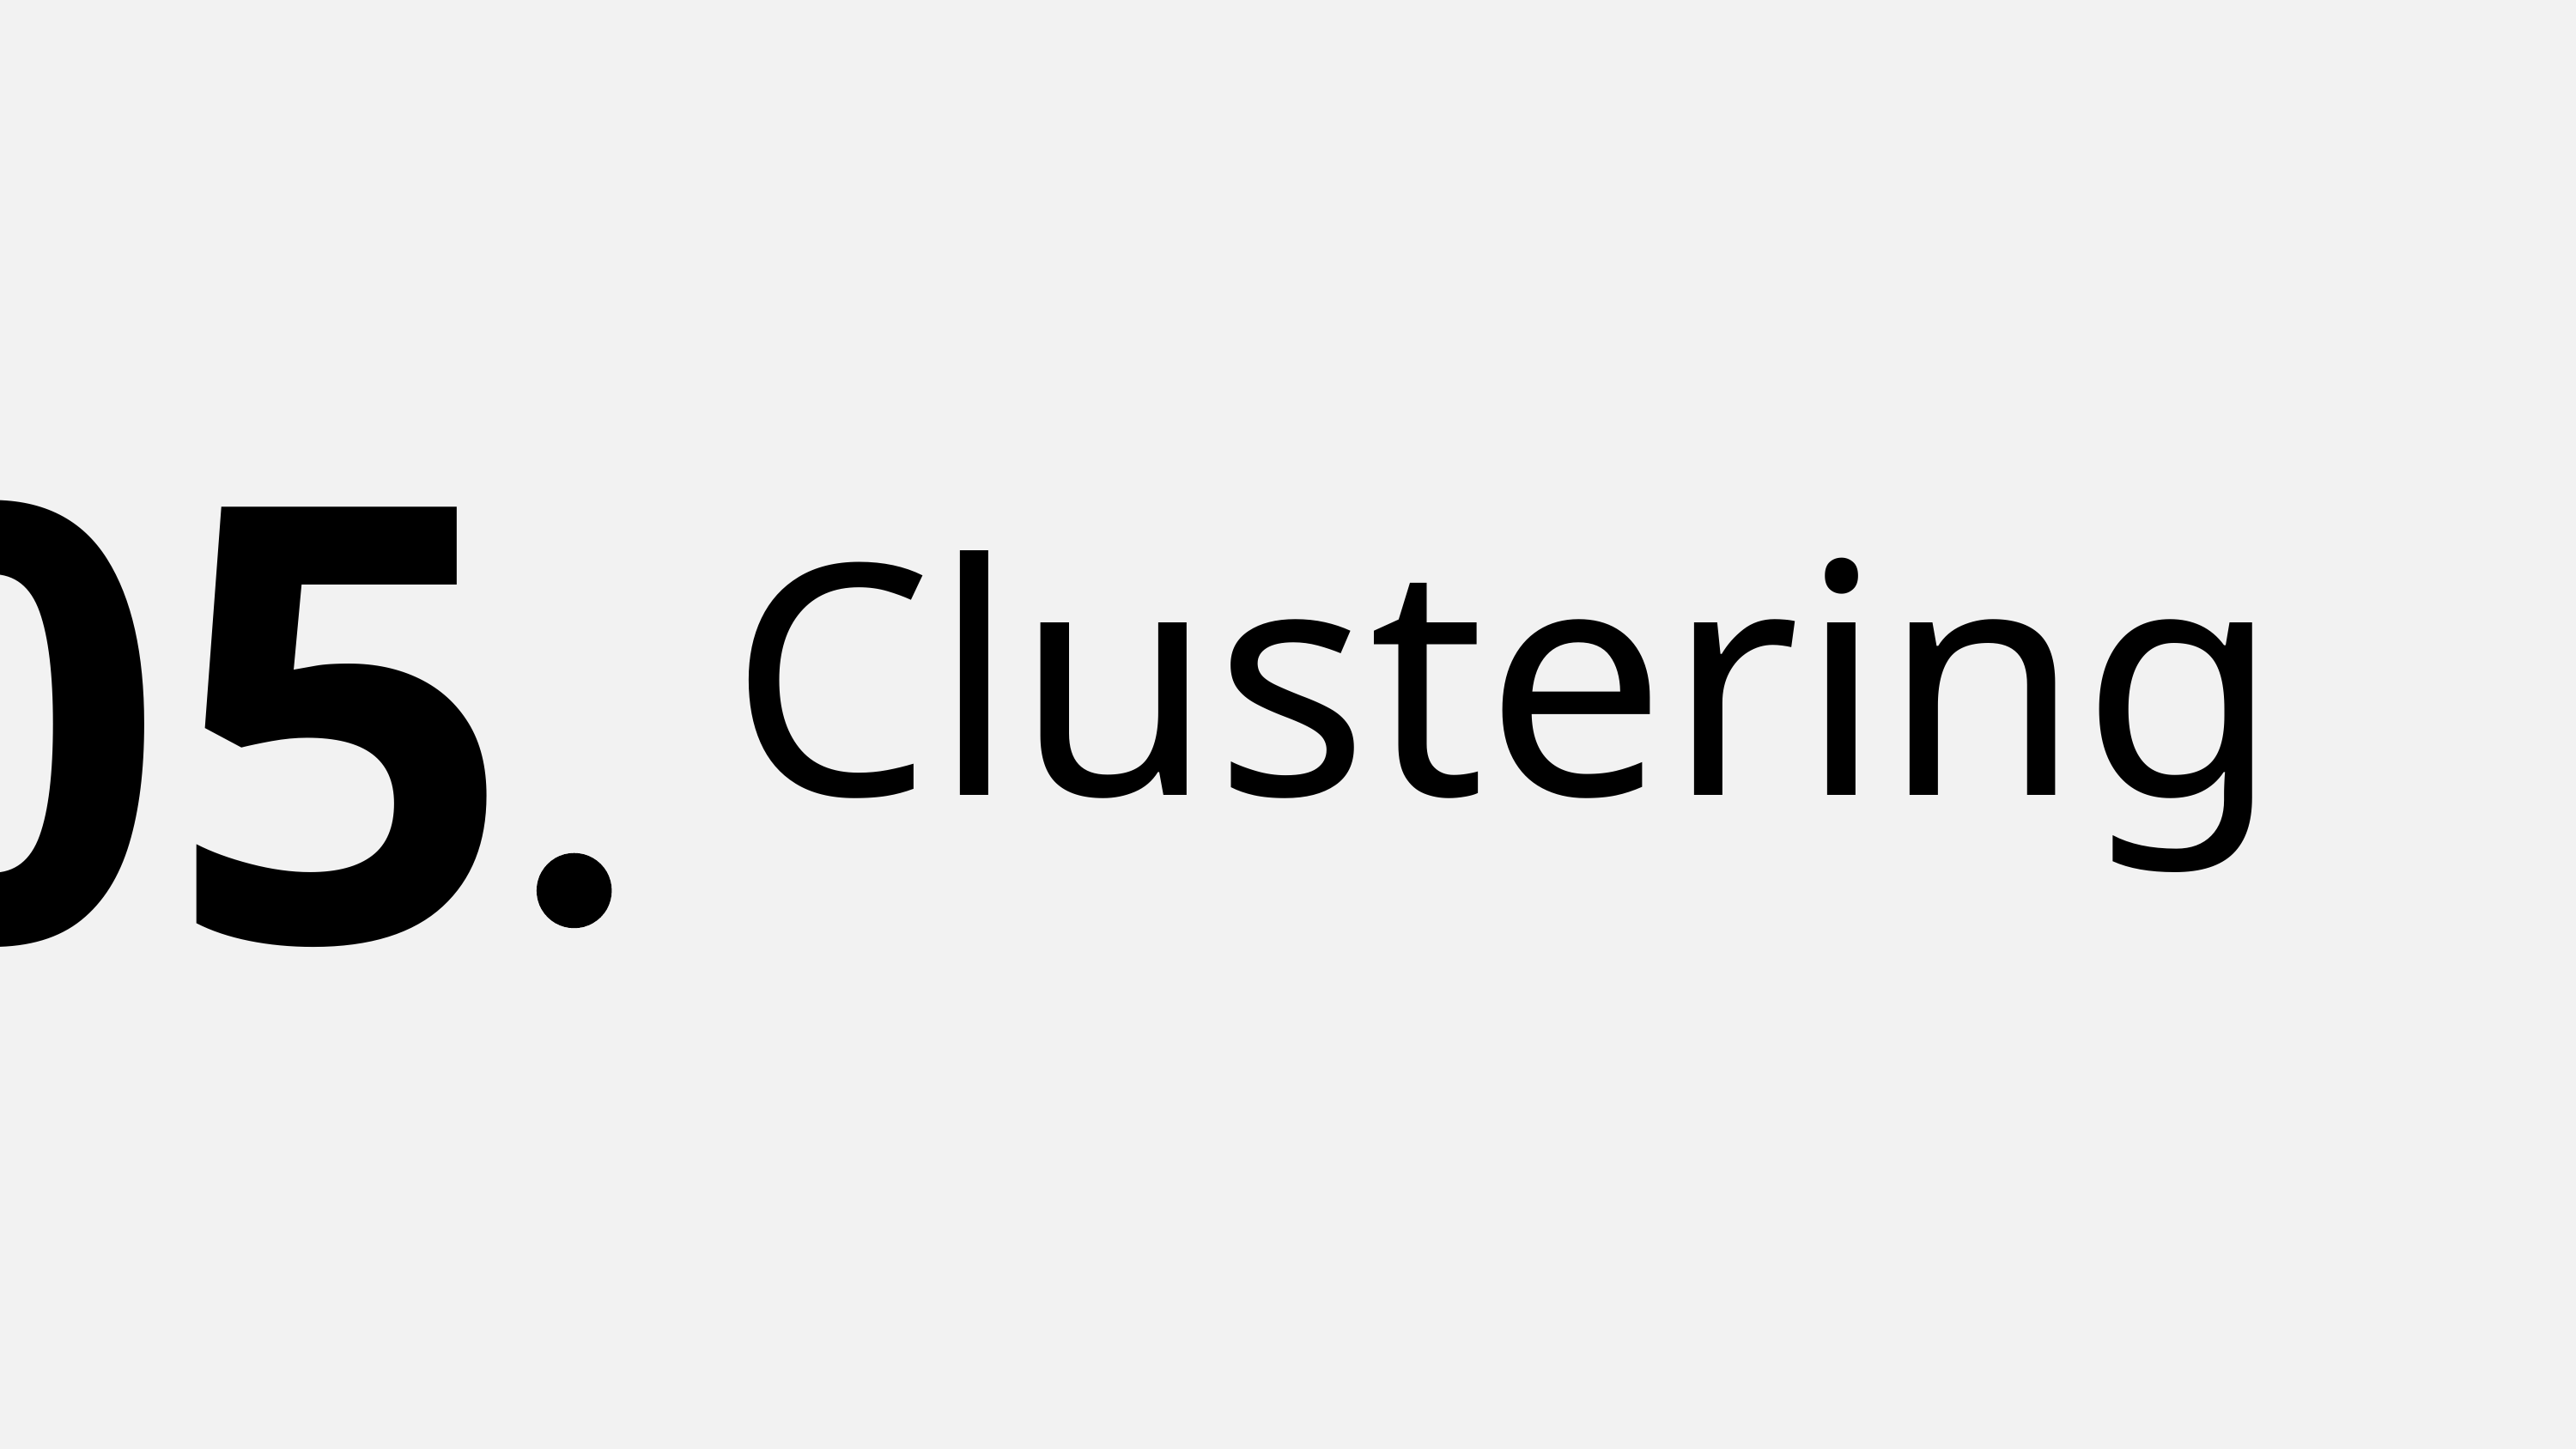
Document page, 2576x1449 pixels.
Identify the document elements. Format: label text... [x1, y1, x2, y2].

text_box 05 [0, 327, 558, 1070]
text_box [534, 851, 614, 931]
text_box Clustering [716, 466, 2293, 866]
